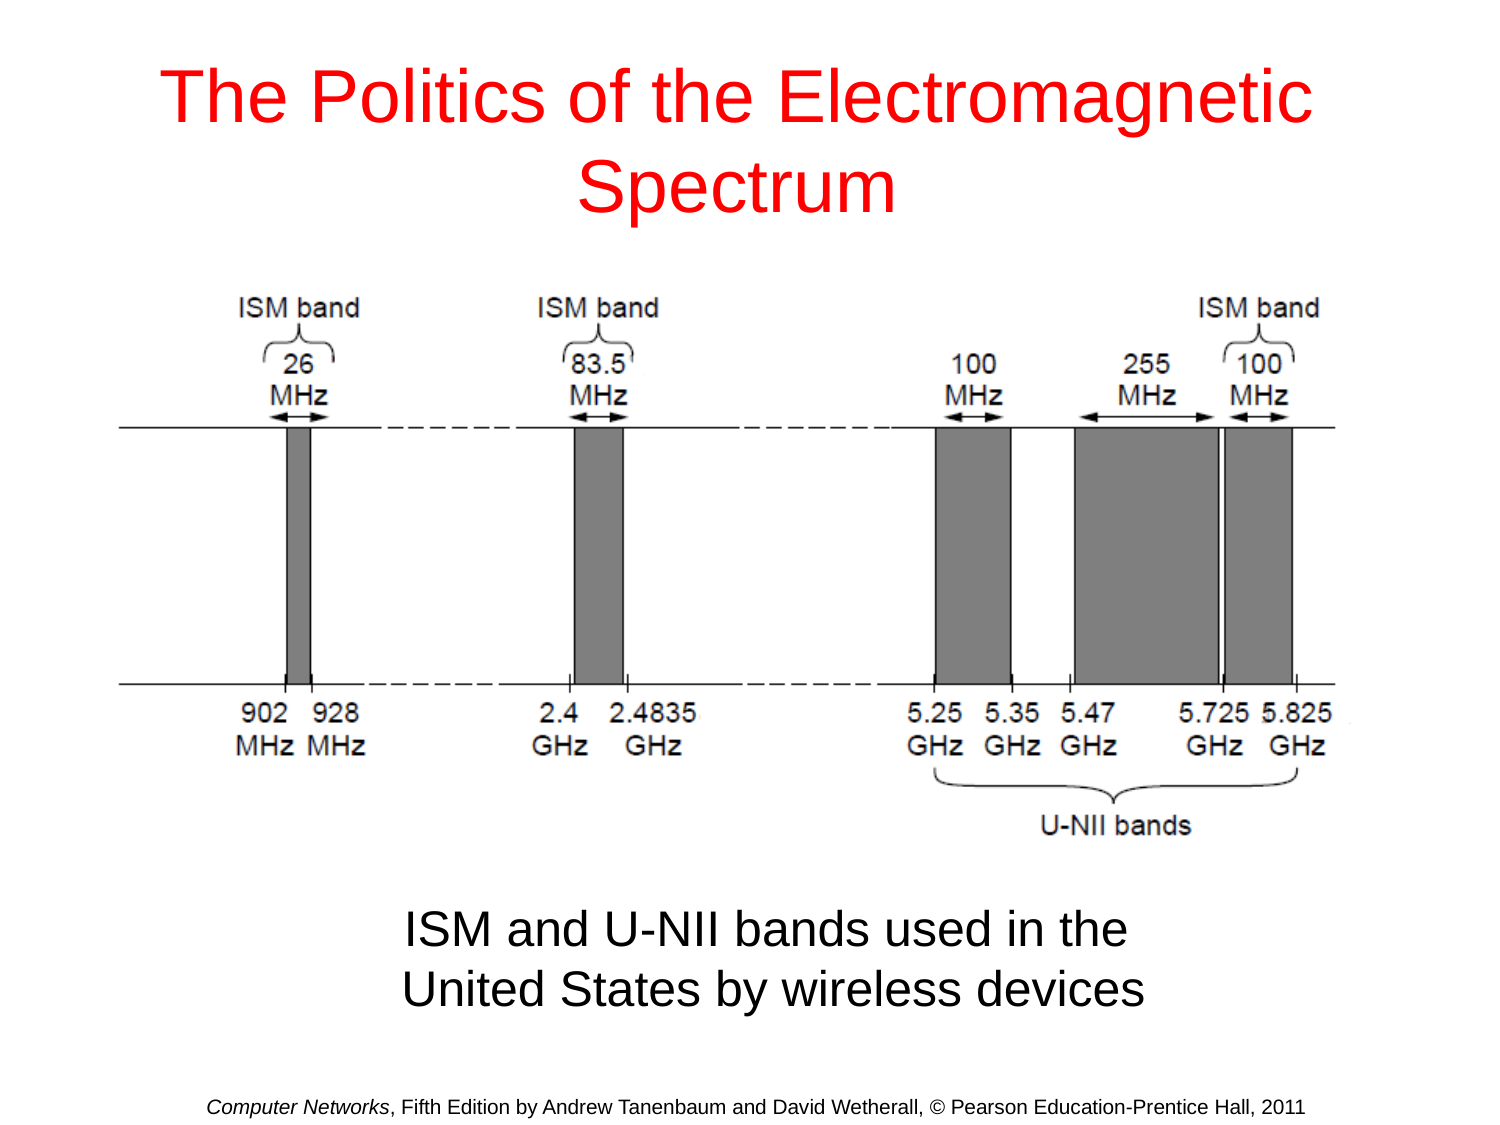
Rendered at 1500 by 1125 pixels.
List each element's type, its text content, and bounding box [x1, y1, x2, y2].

picture [102, 262, 1398, 862]
footer Computer Networks, Fifth Edition by Andrew Tanenbaum and David Wetherall, © Pearson Education-Prentice Hall, 2011 [50, 1087, 1463, 1125]
title The Politics of the Electromagnetic Spectrum [62, 49, 1413, 226]
list ISM and U-NII bands used in the United States by wireless devices [46, 888, 1500, 1077]
